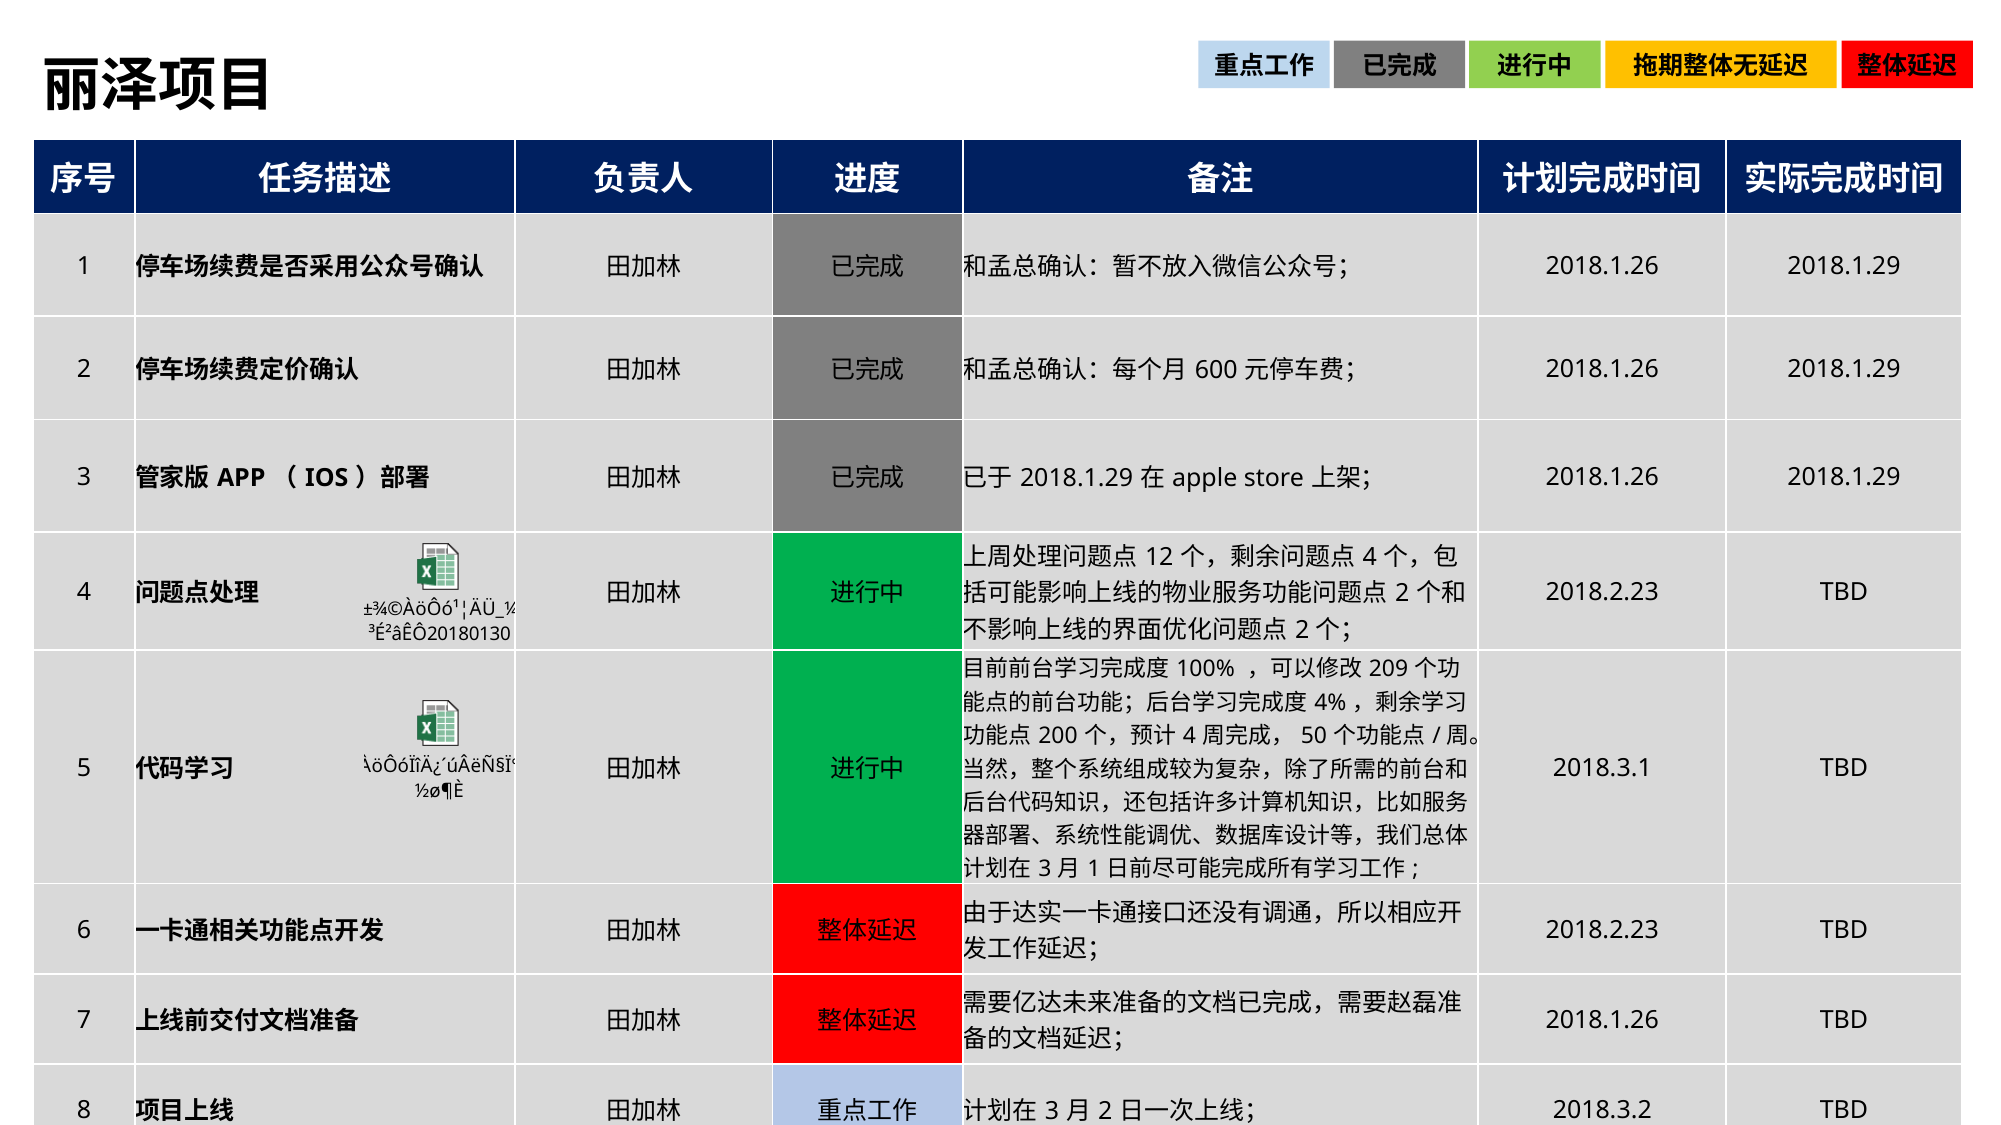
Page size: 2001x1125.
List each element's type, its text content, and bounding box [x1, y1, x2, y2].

table_cell 计划在3月2日一次上线； [964, 1065, 1477, 1125]
table_cell 目前前台学习完成度100% ，可以修改209个功能点的前台功能；后台学习完成度4%，剩余学习功能点200个，预计4周完成，50个功能点/周。当然，整个系统组成较为复杂，除了所需的前台和后台代码知识，还包括许多计算机知识，比如服务器部署、系统性能调优、数据库设计等，我们总体计划在3月1日前尽可能完成所有学习工作; [964, 651, 1477, 883]
table_header 进度 [773, 140, 962, 213]
table_cell 问题点处理 [136, 533, 514, 649]
table_cell 由于达实一卡通接口还没有调通，所以相应开发工作延迟； [964, 884, 1477, 973]
table_cell 进行中 [773, 651, 962, 883]
table_cell 重点工作 [773, 1065, 962, 1125]
table_cell 整体延迟 [773, 975, 962, 1063]
table_header 计划完成时间 [1479, 140, 1725, 213]
text_box 整体延迟 [1841, 40, 1974, 89]
table_cell 需要亿达未来准备的文档已完成，需要赵磊准备的文档延迟； [964, 975, 1477, 1063]
table_header 负责人 [516, 140, 772, 213]
table_cell 2018.1.26 [1479, 214, 1725, 315]
title 丽泽项目 [27, 34, 1752, 140]
table_cell 田加林 [516, 533, 772, 649]
table_cell 田加林 [516, 651, 772, 883]
table_cell 上线前交付文档准备 [136, 975, 514, 1063]
text_box 进行中 [1468, 40, 1602, 89]
table_header 序号 [34, 140, 134, 213]
table_cell 2018.2.23 [1479, 533, 1725, 649]
table_cell 和孟总确认：暂不放入微信公众号； [964, 214, 1477, 315]
table_cell 已完成 [773, 420, 962, 531]
table_cell 2018.1.26 [1479, 420, 1725, 531]
table_cell 田加林 [516, 1065, 772, 1125]
table_cell 5 [34, 651, 134, 883]
table_cell 2018.1.26 [1479, 975, 1725, 1063]
table_cell 1 [34, 214, 134, 315]
table_cell 2018.2.23 [1479, 884, 1725, 973]
table_cell 田加林 [516, 420, 772, 531]
table_cell 6 [34, 884, 134, 973]
table_cell TBD [1727, 651, 1961, 883]
table_header 任务描述 [136, 140, 514, 213]
text_box 重点工作 [1197, 40, 1331, 89]
table_cell 一卡通相关功能点开发 [136, 884, 514, 973]
text_box 已完成 [1333, 40, 1466, 89]
table_cell 2018.1.29 [1727, 420, 1961, 531]
table_cell 2 [34, 317, 134, 419]
table_cell TBD [1727, 884, 1961, 973]
table_header 备注 [964, 140, 1477, 213]
table_cell TBD [1727, 533, 1961, 649]
table_cell 2018.1.29 [1727, 214, 1961, 315]
table_cell 已完成 [773, 317, 962, 419]
table_cell 2018.1.26 [1479, 317, 1725, 419]
table_cell 田加林 [516, 975, 772, 1063]
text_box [364, 541, 515, 671]
table_cell 4 [34, 533, 134, 649]
table_cell 整体延迟 [773, 884, 962, 973]
table_cell 田加林 [516, 214, 772, 315]
table_cell 2018.3.2 [1479, 1065, 1725, 1125]
table_cell 田加林 [516, 884, 772, 973]
text_box 拖期整体无延迟 [1604, 40, 1838, 89]
table_cell 田加林 [516, 317, 772, 419]
table_cell 和孟总确认：每个月600元停车费； [964, 317, 1477, 419]
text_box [364, 698, 515, 828]
table_cell TBD [1727, 1065, 1961, 1125]
table_cell 8 [34, 1065, 134, 1125]
table_cell 上周处理问题点12个，剩余问题点4个，包括可能影响上线的物业服务功能问题点2个和不影响上线的界面优化问题点2个； [964, 533, 1477, 649]
table_cell 已于2018.1.29在apple store上架； [964, 420, 1477, 531]
table_cell TBD [1727, 975, 1961, 1063]
table_cell 进行中 [773, 533, 962, 649]
table_cell 2018.1.29 [1727, 317, 1961, 419]
table_cell 已完成 [773, 214, 962, 315]
table_cell 代码学习 [136, 651, 514, 883]
table_header 实际完成时间 [1727, 140, 1961, 213]
table_cell 2018.3.1 [1479, 651, 1725, 883]
table_cell 项目上线 [136, 1065, 514, 1125]
table_cell 停车场续费是否采用公众号确认 [136, 214, 514, 315]
table_cell 7 [34, 975, 134, 1063]
table_cell 管家版APP（IOS）部署 [136, 420, 514, 531]
table_cell 停车场续费定价确认 [136, 317, 514, 419]
table_cell 3 [34, 420, 134, 531]
